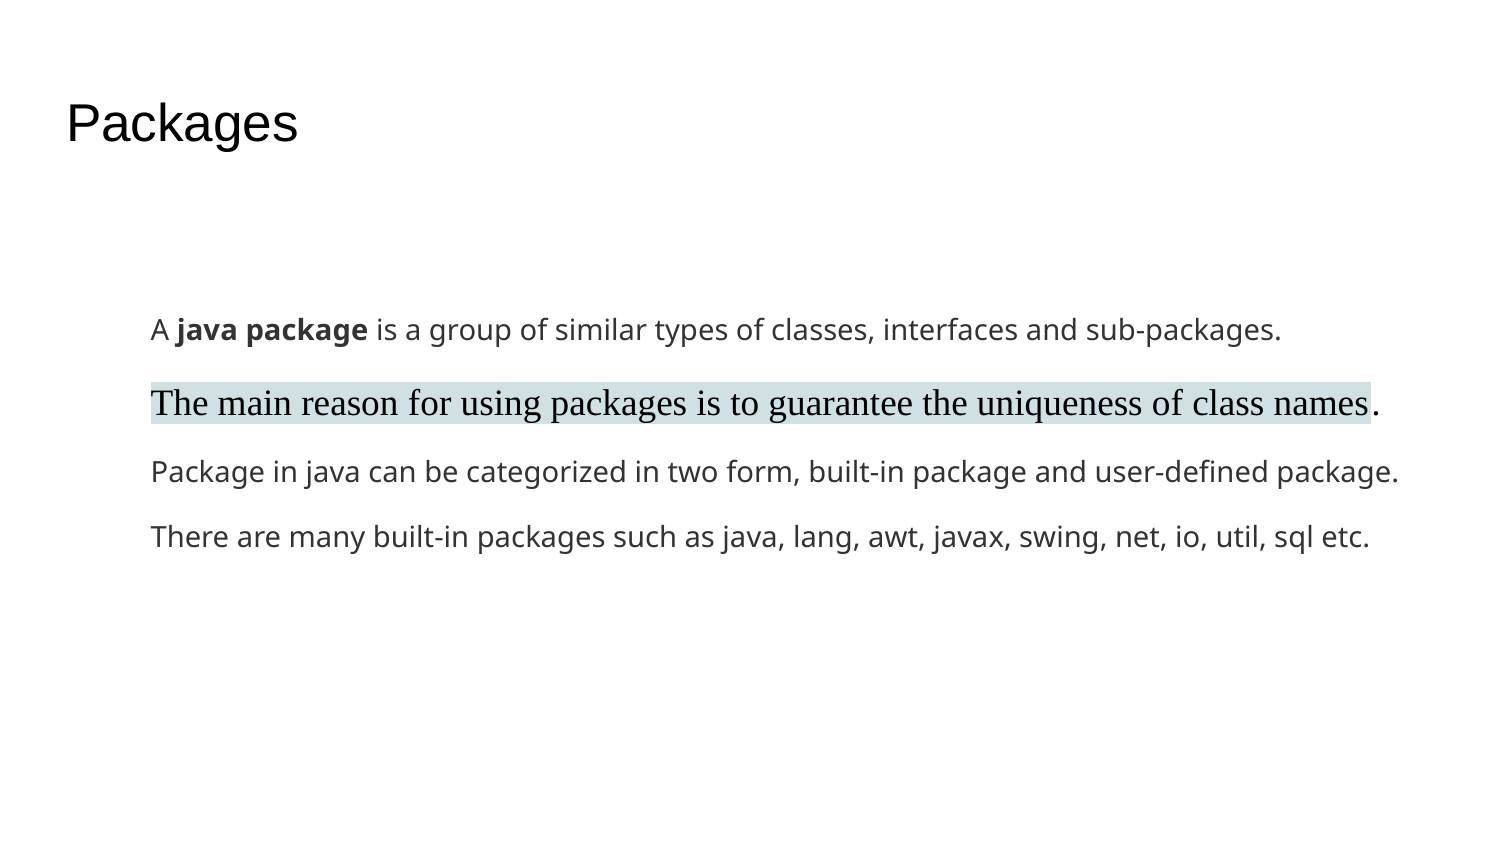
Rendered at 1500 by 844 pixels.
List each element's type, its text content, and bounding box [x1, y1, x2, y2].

title Packages [51, 72, 1449, 167]
list A java package is a group of similar types of classes, interfaces and sub-packages. The main reason for using packages is to guarantee the uniqueness of class names. Package in java can be categorized in two form, built-in package and user-defined package. There are many built-in packages such as java, lang, awt, javax, swing, net, io, util, sql etc. [60, 189, 1459, 750]
